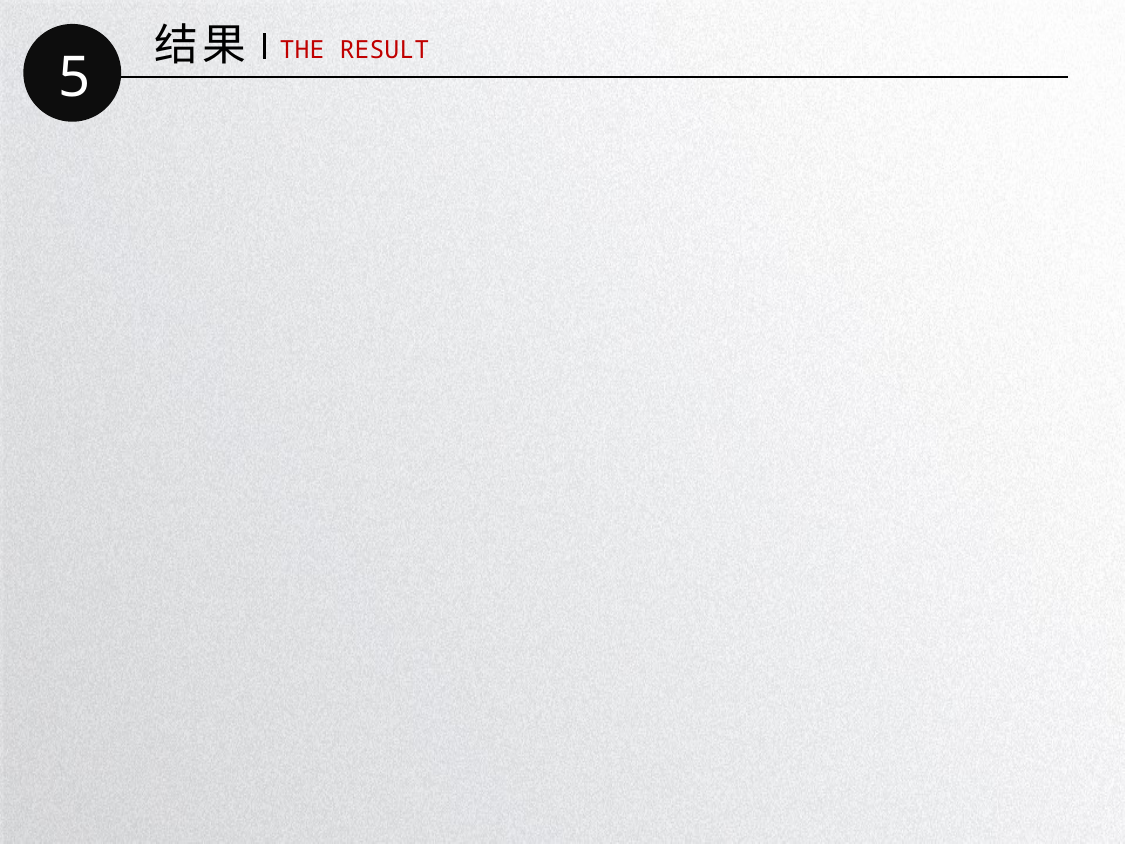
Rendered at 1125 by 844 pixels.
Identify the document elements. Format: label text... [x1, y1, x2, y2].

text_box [23, 23, 122, 122]
picture [0, 0, 1125, 844]
text_box 结果 [139, 9, 262, 75]
text_box THE RESULT [264, 25, 445, 71]
